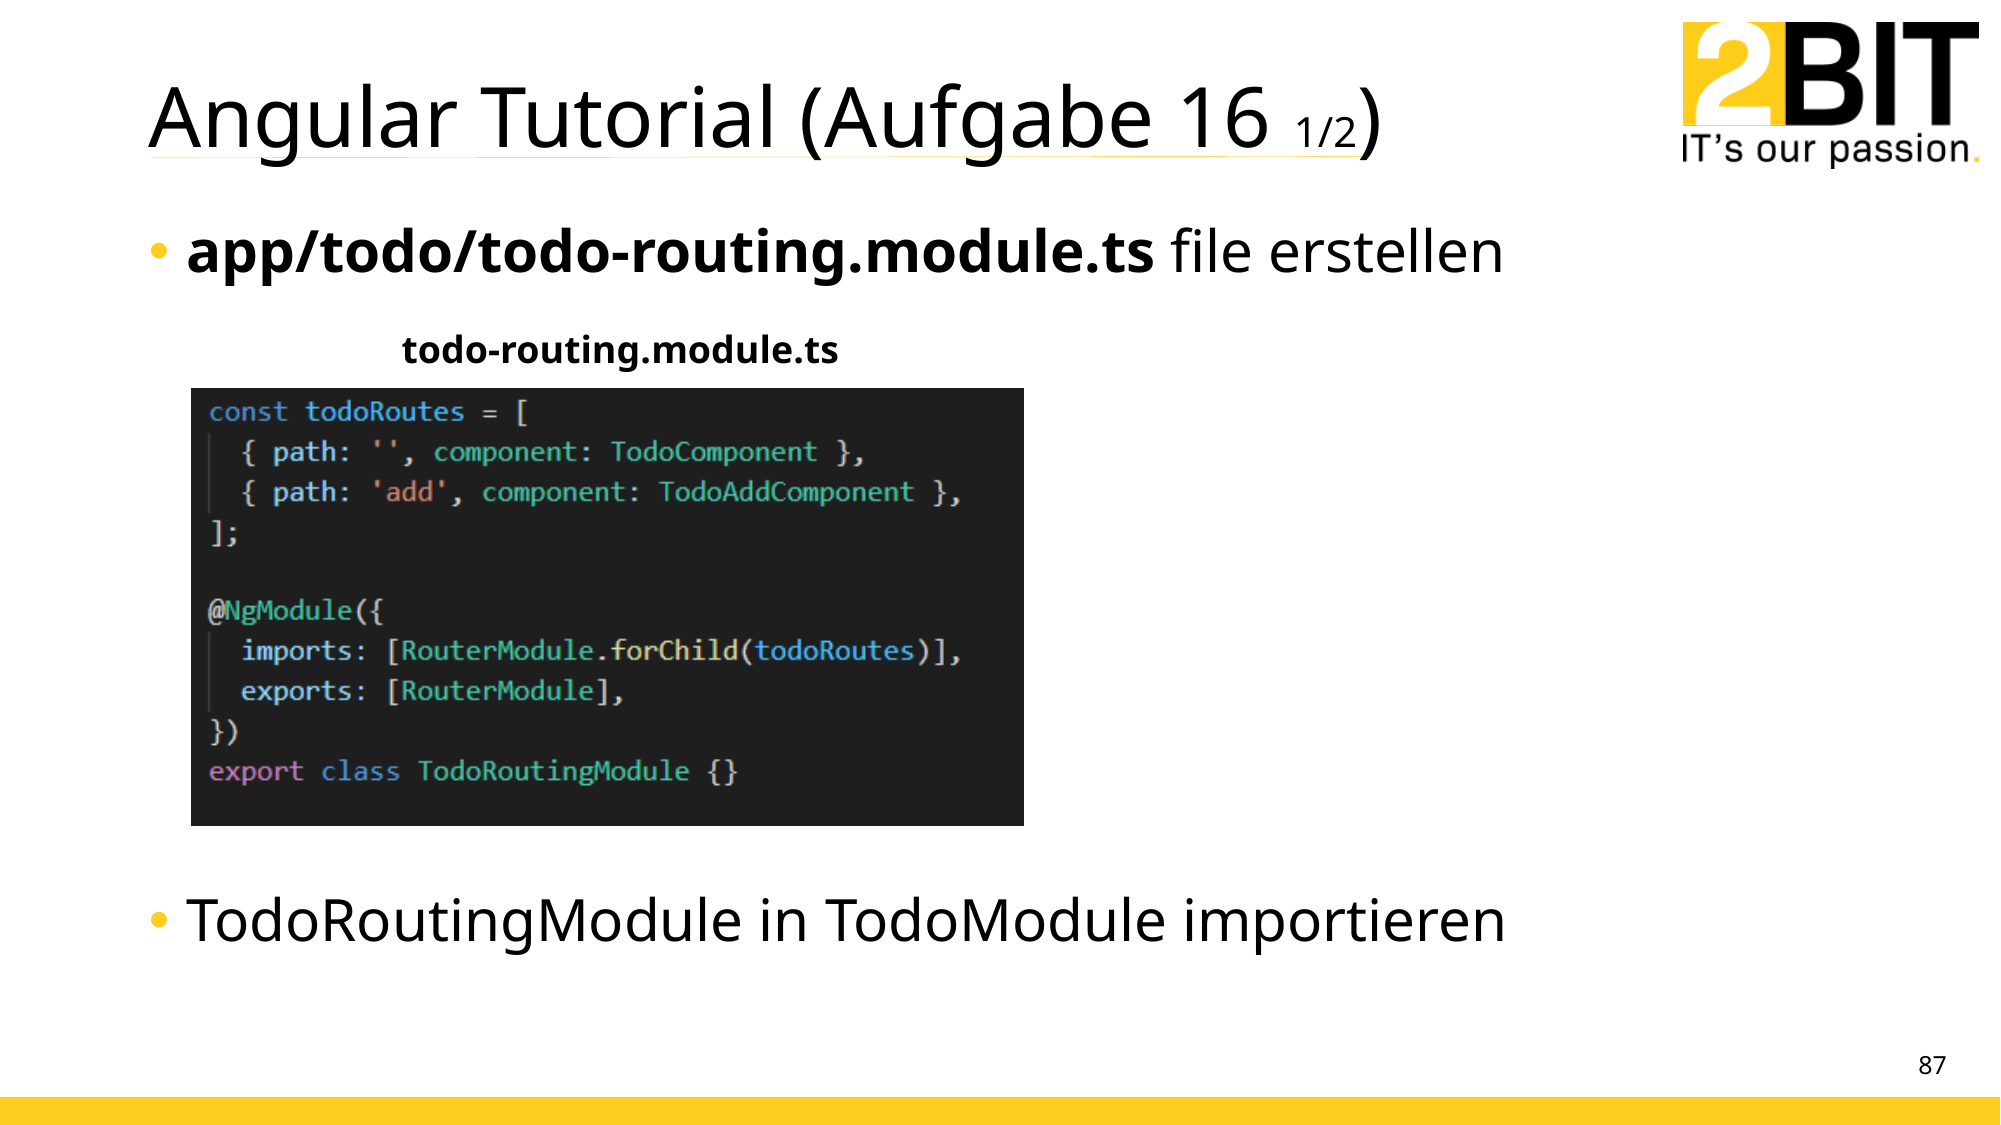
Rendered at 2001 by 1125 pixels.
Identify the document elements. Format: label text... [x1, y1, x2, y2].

list app/todo/todo-routing.module.ts file erstellen TodoRoutingModule in TodoModule importieren [133, 214, 1859, 1011]
picture [1683, 22, 1979, 169]
title Angular Tutorial (Aufgabe 16 1/2) [133, 68, 1859, 214]
text_box todo-routing.module.ts [386, 318, 981, 379]
picture [191, 388, 1024, 826]
